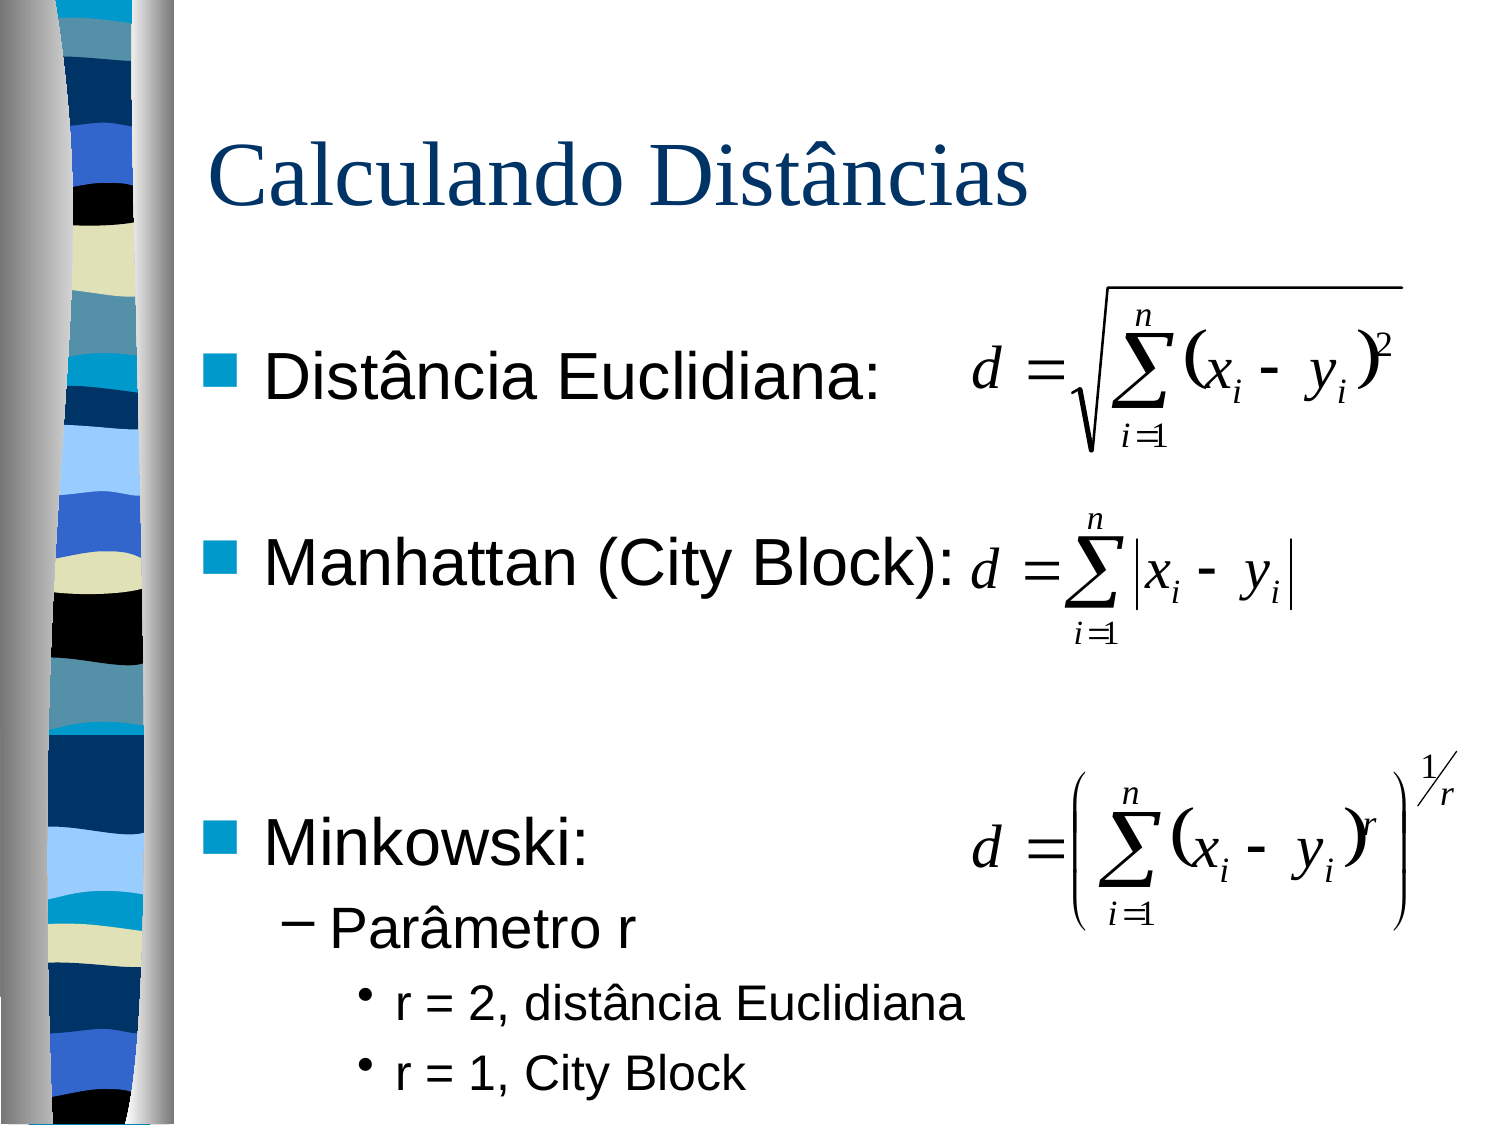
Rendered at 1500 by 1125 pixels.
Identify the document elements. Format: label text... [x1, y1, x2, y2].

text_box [961, 739, 1468, 945]
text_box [961, 491, 1308, 658]
title Calculando Distâncias [192, 74, 1468, 263]
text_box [961, 271, 1417, 466]
list Distância Euclidiana: Manhattan (City Block): Minkowski: Parâmetro r r = 2, distância Euclidiana r = 1, City Block [192, 324, 1468, 1001]
